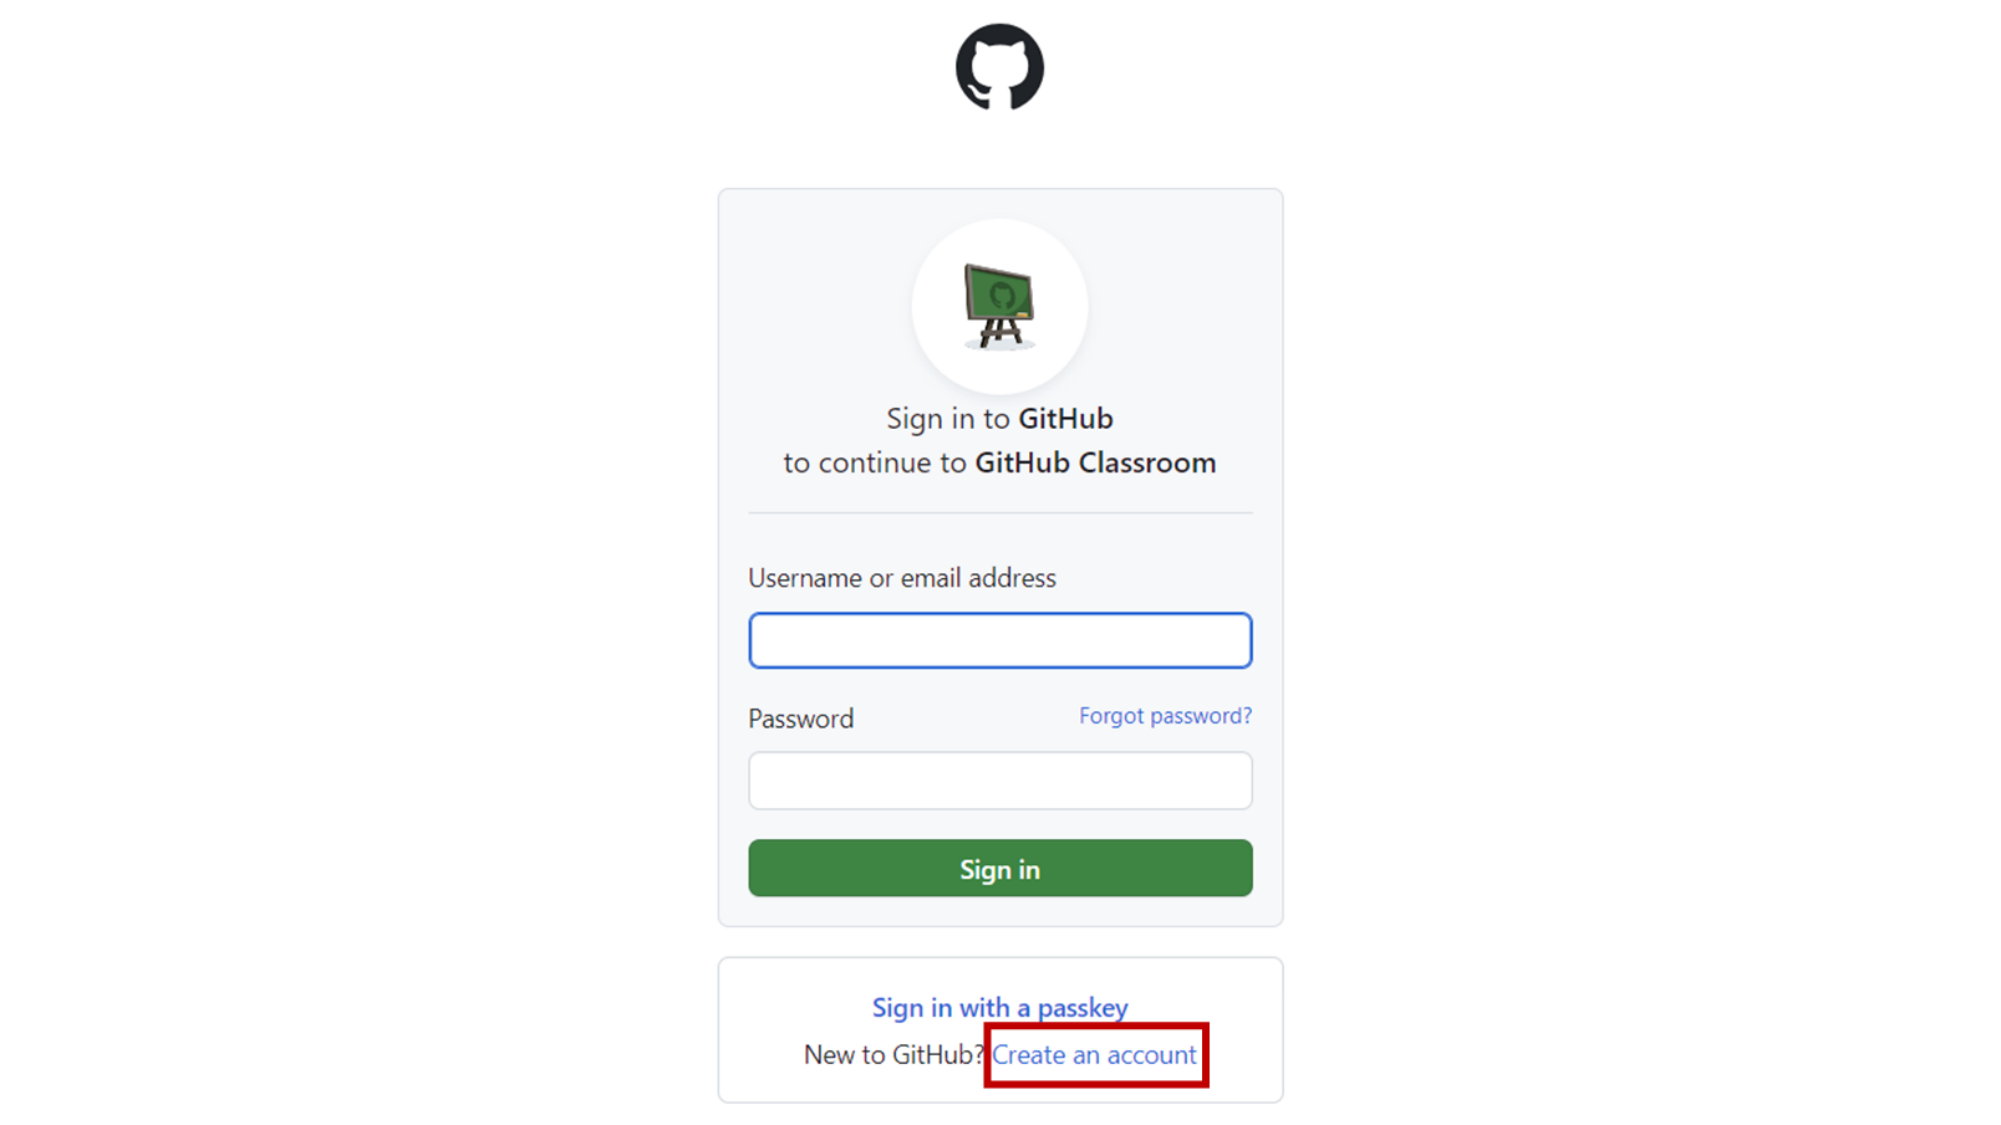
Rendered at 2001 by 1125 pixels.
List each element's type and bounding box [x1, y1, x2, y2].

picture [692, 0, 1308, 1125]
